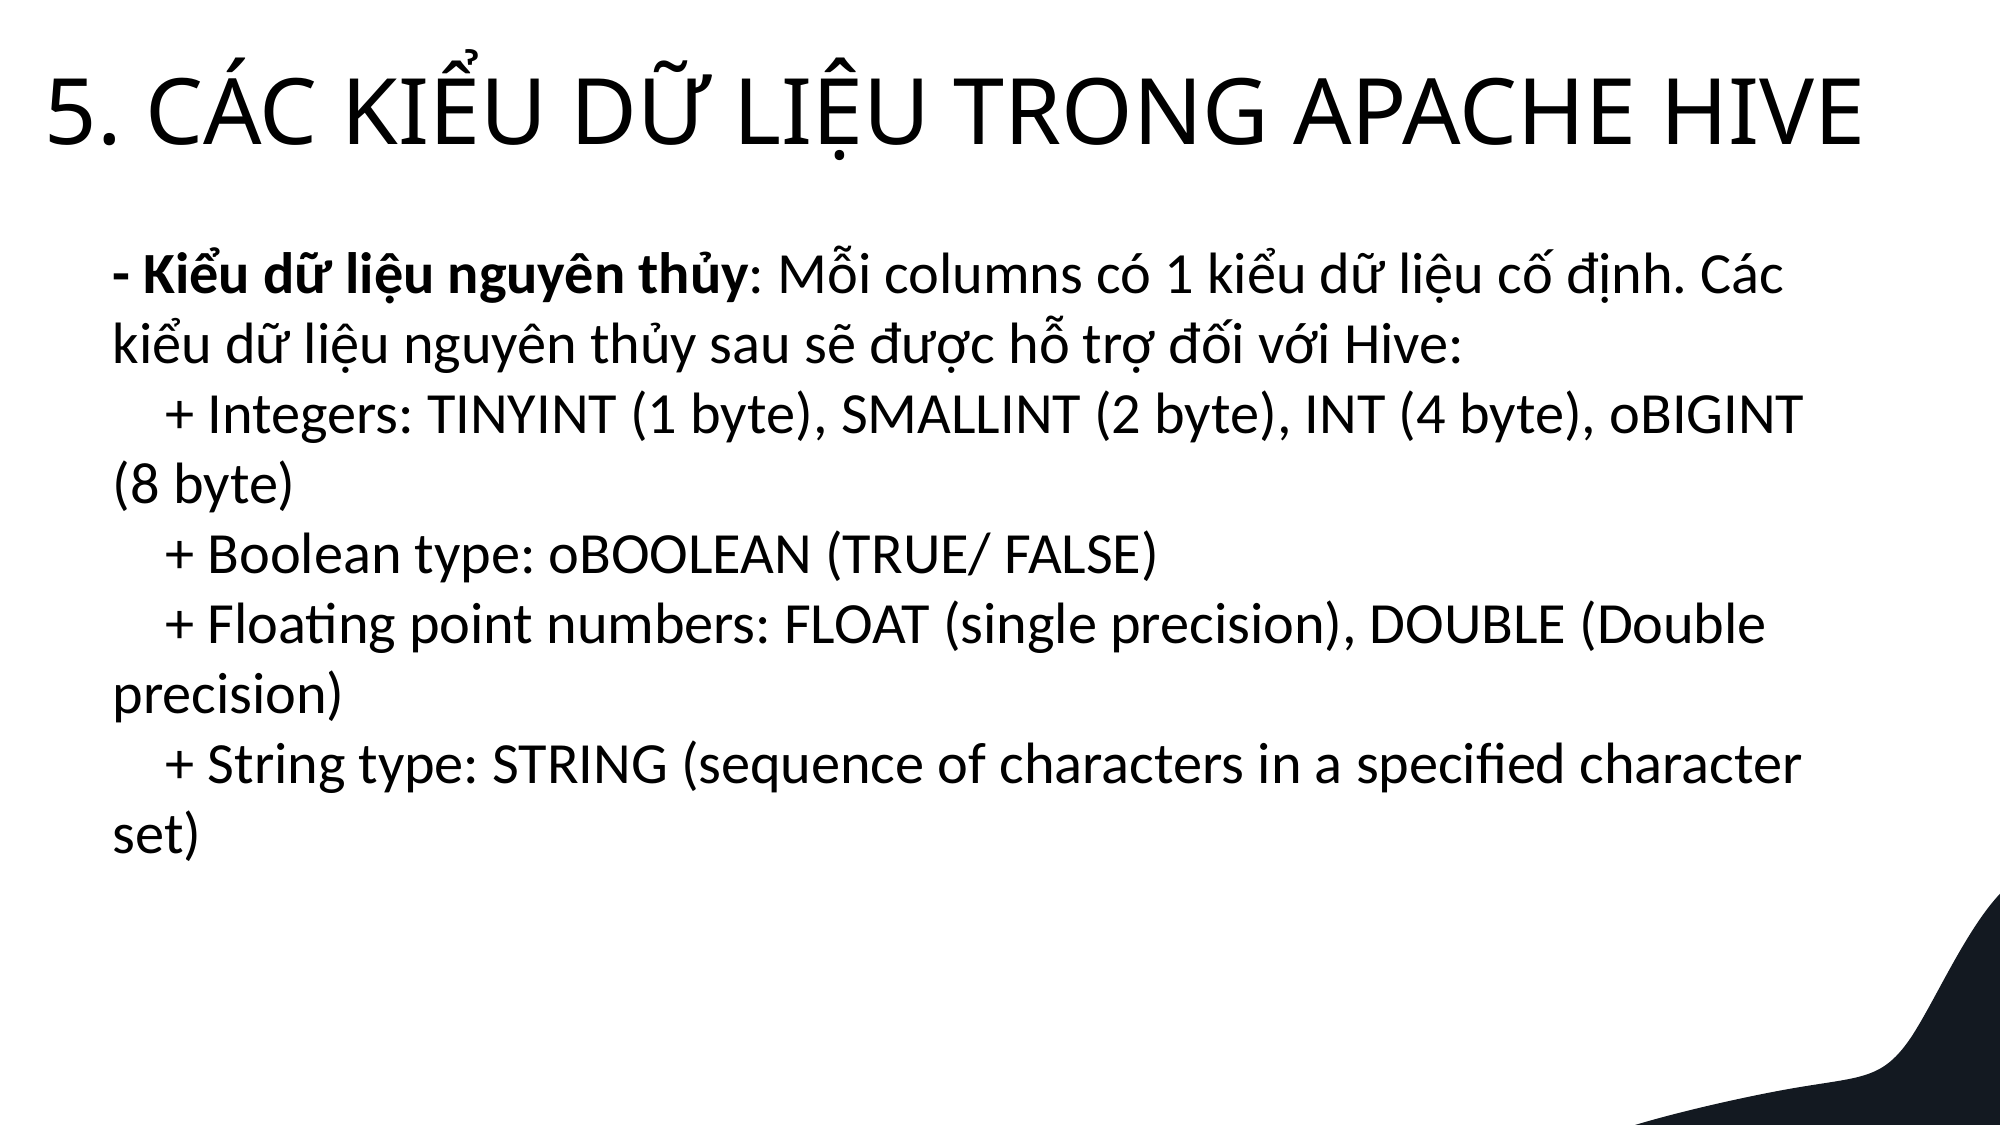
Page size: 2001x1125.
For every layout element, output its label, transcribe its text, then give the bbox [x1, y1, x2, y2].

text_box 5. CÁC KIỂU DỮ LIỆU TRONG APACHE HIVE [29, 45, 1882, 170]
text_box [1631, 892, 2000, 1125]
text_box - Kiểu dữ liệu nguyên thủy: Mỗi columns có 1 kiểu dữ liệu cố định. Các kiểu dữ liệu nguyên thủy sau sẽ được hỗ trợ đối với Hive: + Integers: TINYINT (1 byte), SMALLINT (2 byte), INT (4 byte), oBIGINT (8 byte) + Boolean type: oBOOLEAN (TRUE/ FALSE) + Floating point numbers: FLOAT (single precision), DOUBLE (Double precision) + String type: STRING (sequence of characters in a specified character set) [97, 227, 1879, 873]
